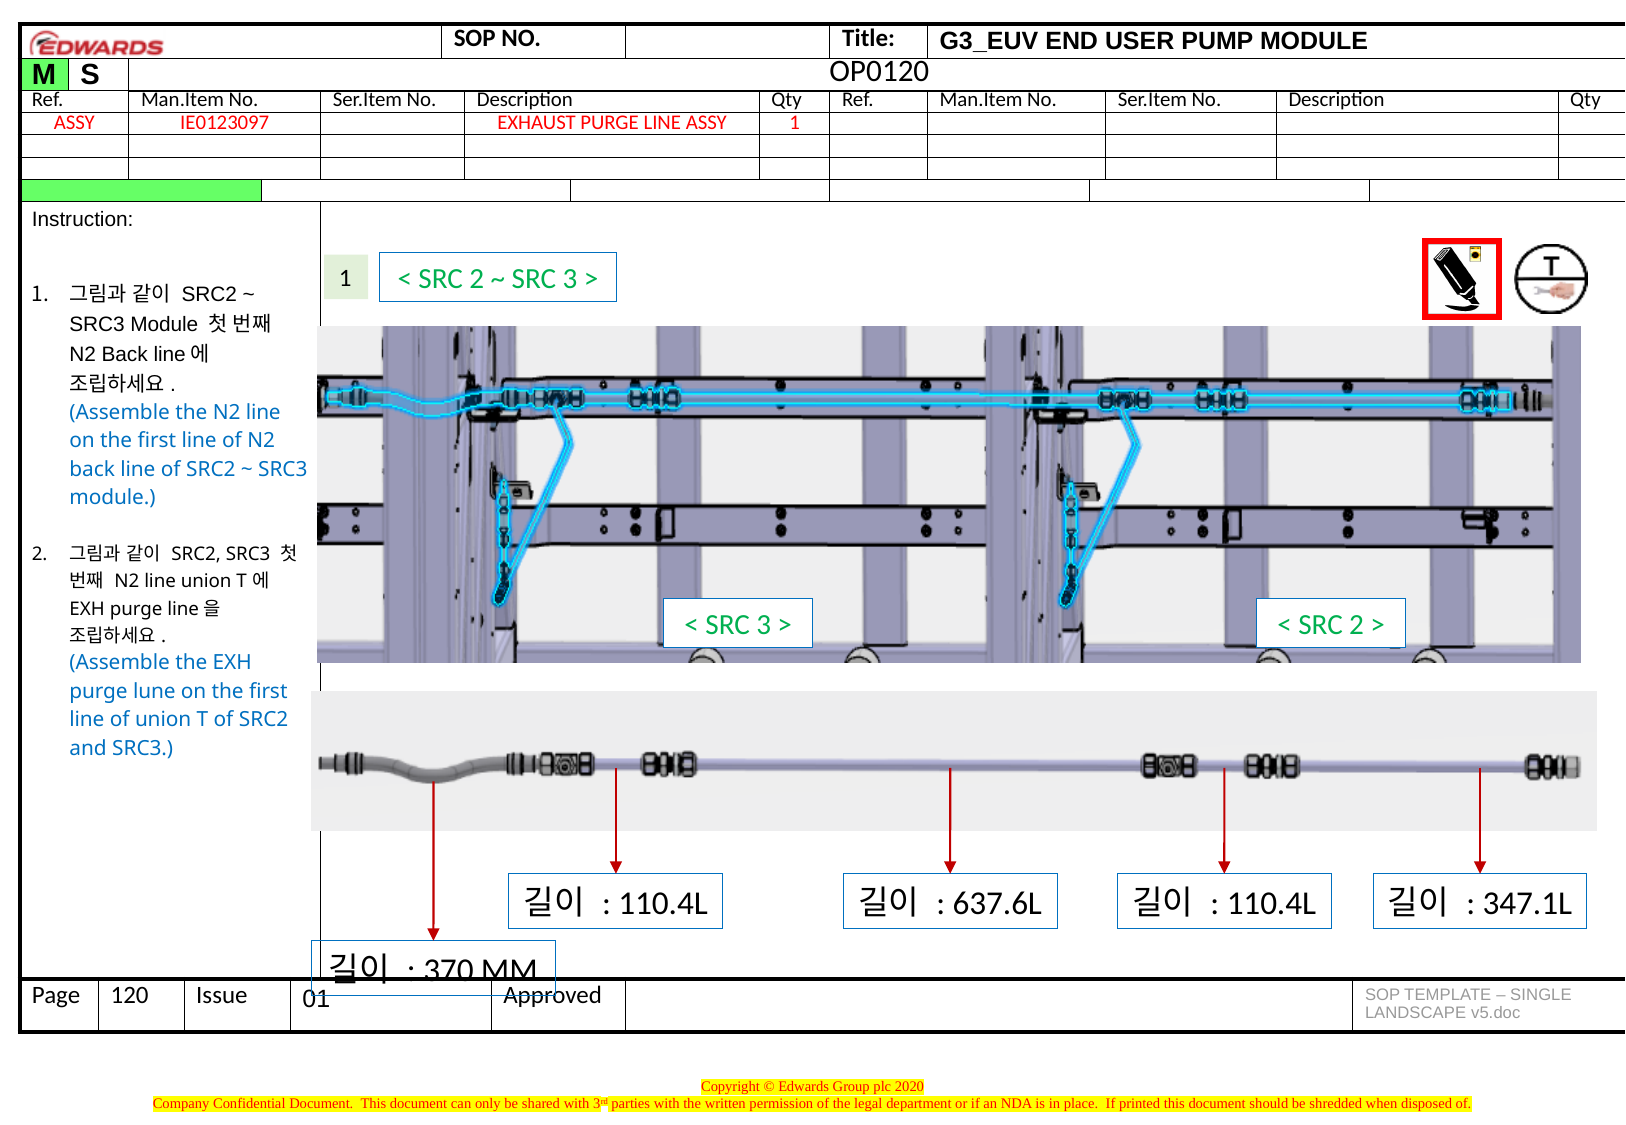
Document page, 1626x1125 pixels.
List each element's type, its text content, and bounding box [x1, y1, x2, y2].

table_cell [321, 92, 464, 112]
table_cell OP0120 [129, 59, 1625, 90]
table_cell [928, 158, 1105, 179]
picture [1514, 244, 1588, 314]
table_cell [830, 135, 927, 157]
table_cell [465, 158, 759, 179]
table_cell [22, 158, 128, 179]
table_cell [830, 92, 927, 112]
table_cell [321, 202, 1625, 977]
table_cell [1277, 158, 1558, 179]
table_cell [760, 158, 829, 179]
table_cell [321, 158, 464, 179]
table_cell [1106, 135, 1276, 157]
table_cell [129, 113, 320, 134]
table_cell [928, 92, 1105, 112]
picture [29, 28, 166, 58]
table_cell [1559, 113, 1625, 134]
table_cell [928, 135, 1105, 157]
table_header [626, 26, 829, 58]
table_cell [830, 113, 927, 134]
picture [1428, 244, 1497, 314]
table_cell S [69, 59, 128, 90]
table_header Title: [830, 26, 927, 58]
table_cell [760, 92, 829, 112]
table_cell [1277, 135, 1558, 157]
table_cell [291, 981, 491, 1030]
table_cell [1106, 158, 1276, 179]
table_header [22, 26, 441, 58]
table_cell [465, 135, 759, 157]
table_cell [928, 113, 1105, 134]
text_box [508, 767, 723, 929]
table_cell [626, 981, 1352, 1030]
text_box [324, 254, 369, 300]
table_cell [22, 202, 320, 977]
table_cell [830, 158, 927, 179]
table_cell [1559, 92, 1625, 112]
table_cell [1370, 180, 1625, 201]
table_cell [321, 831, 432, 940]
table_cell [129, 135, 320, 157]
picture [311, 691, 1597, 831]
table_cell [129, 158, 320, 179]
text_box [843, 767, 1058, 929]
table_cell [22, 113, 128, 134]
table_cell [321, 113, 464, 134]
table_header SOP NO. [442, 26, 625, 58]
picture [317, 326, 1581, 663]
table_header G3_EUV END USER PUMP MODULE [928, 26, 1625, 58]
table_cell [571, 180, 829, 201]
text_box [379, 252, 617, 302]
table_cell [262, 180, 570, 201]
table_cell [1277, 113, 1558, 134]
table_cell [1106, 92, 1276, 112]
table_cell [492, 981, 625, 1030]
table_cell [22, 180, 261, 201]
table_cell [22, 135, 128, 157]
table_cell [1106, 113, 1276, 134]
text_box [1373, 767, 1587, 929]
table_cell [465, 92, 759, 112]
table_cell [1277, 92, 1558, 112]
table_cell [22, 91, 128, 112]
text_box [1117, 767, 1332, 929]
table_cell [465, 113, 759, 134]
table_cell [321, 135, 464, 157]
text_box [311, 781, 556, 996]
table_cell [1559, 158, 1625, 179]
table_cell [760, 113, 829, 134]
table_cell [1090, 180, 1369, 201]
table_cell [129, 92, 320, 112]
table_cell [760, 135, 829, 157]
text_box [37, 1069, 1588, 1120]
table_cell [830, 180, 1089, 201]
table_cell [1353, 981, 1625, 1030]
table_cell M [22, 59, 68, 90]
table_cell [99, 981, 184, 1030]
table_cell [22, 981, 98, 1030]
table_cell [185, 981, 290, 1030]
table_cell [1559, 135, 1625, 157]
